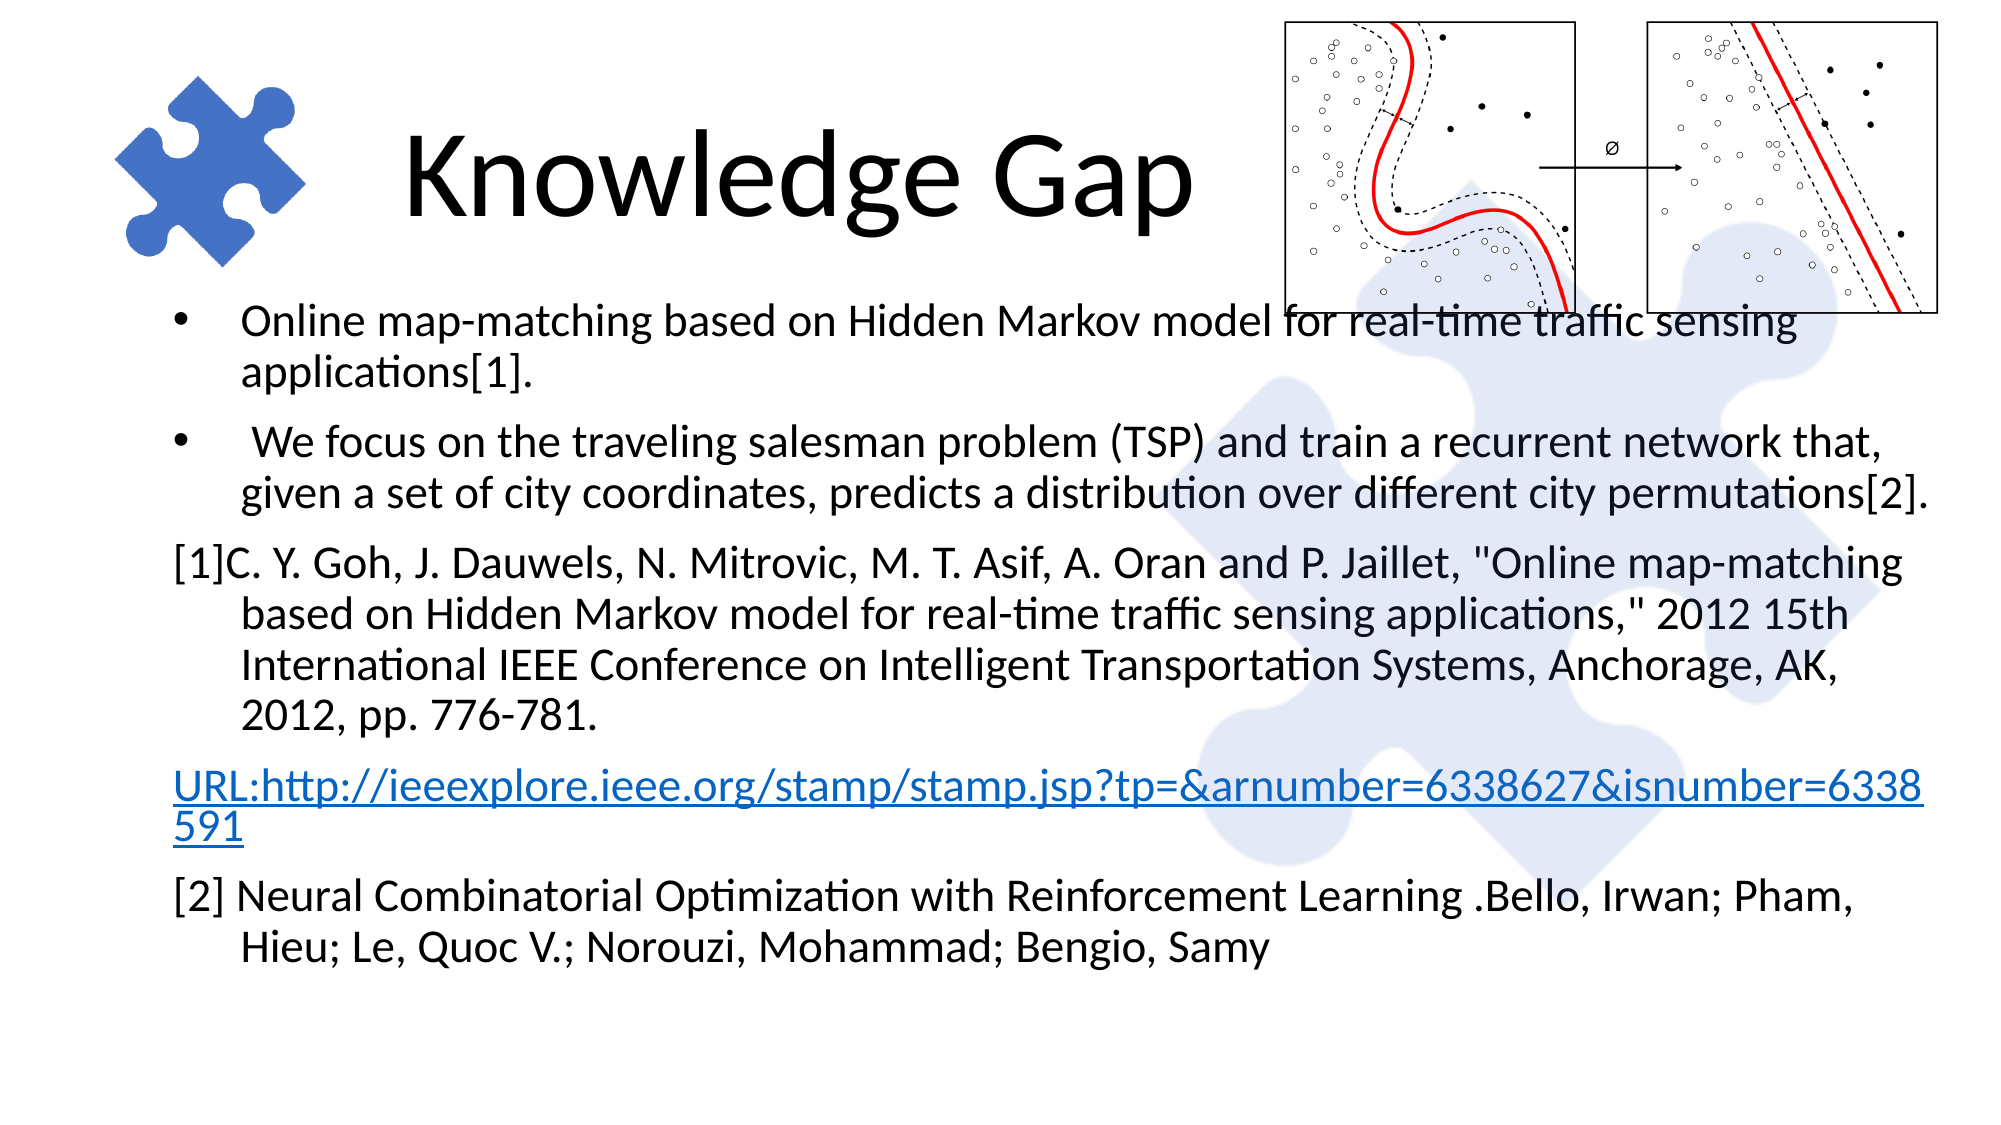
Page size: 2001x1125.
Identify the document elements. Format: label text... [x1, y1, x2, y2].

subtitle Online map-matching based on Hidden Markov model for real-time traffic sensing applications[1]. We focus on the traveling salesman problem (TSP) and train a recurrent network that, given a set of city coordinates, predicts a distribution over different city permutations[2]. [1]C. Y. Goh, J. Dauwels, N. Mitrovic, M. T. Asif, A. Oran and P. Jaillet, "Online map-matching based on Hidden Markov model for real-time traffic sensing applications," 2012 15th International IEEE Conference on Intelligent Transportation Systems, Anchorage, AK, 2012, pp. 776-781. URL:http://ieeexplore.ieee.org/stamp/stamp.jsp?tp=&arnumber=6338627&isnumber=6338591 [2] Neural Combinatorial Optimization with Reinforcement Learning .Bello, Irwan; Pham, Hieu; Le, Quoc V.; Norouzi, Mohammad; Bengio, Samy [149, 288, 1084, 992]
title Knowledge Gap [388, 33, 1258, 288]
picture [96, 63, 323, 289]
picture [1089, 17, 1947, 992]
